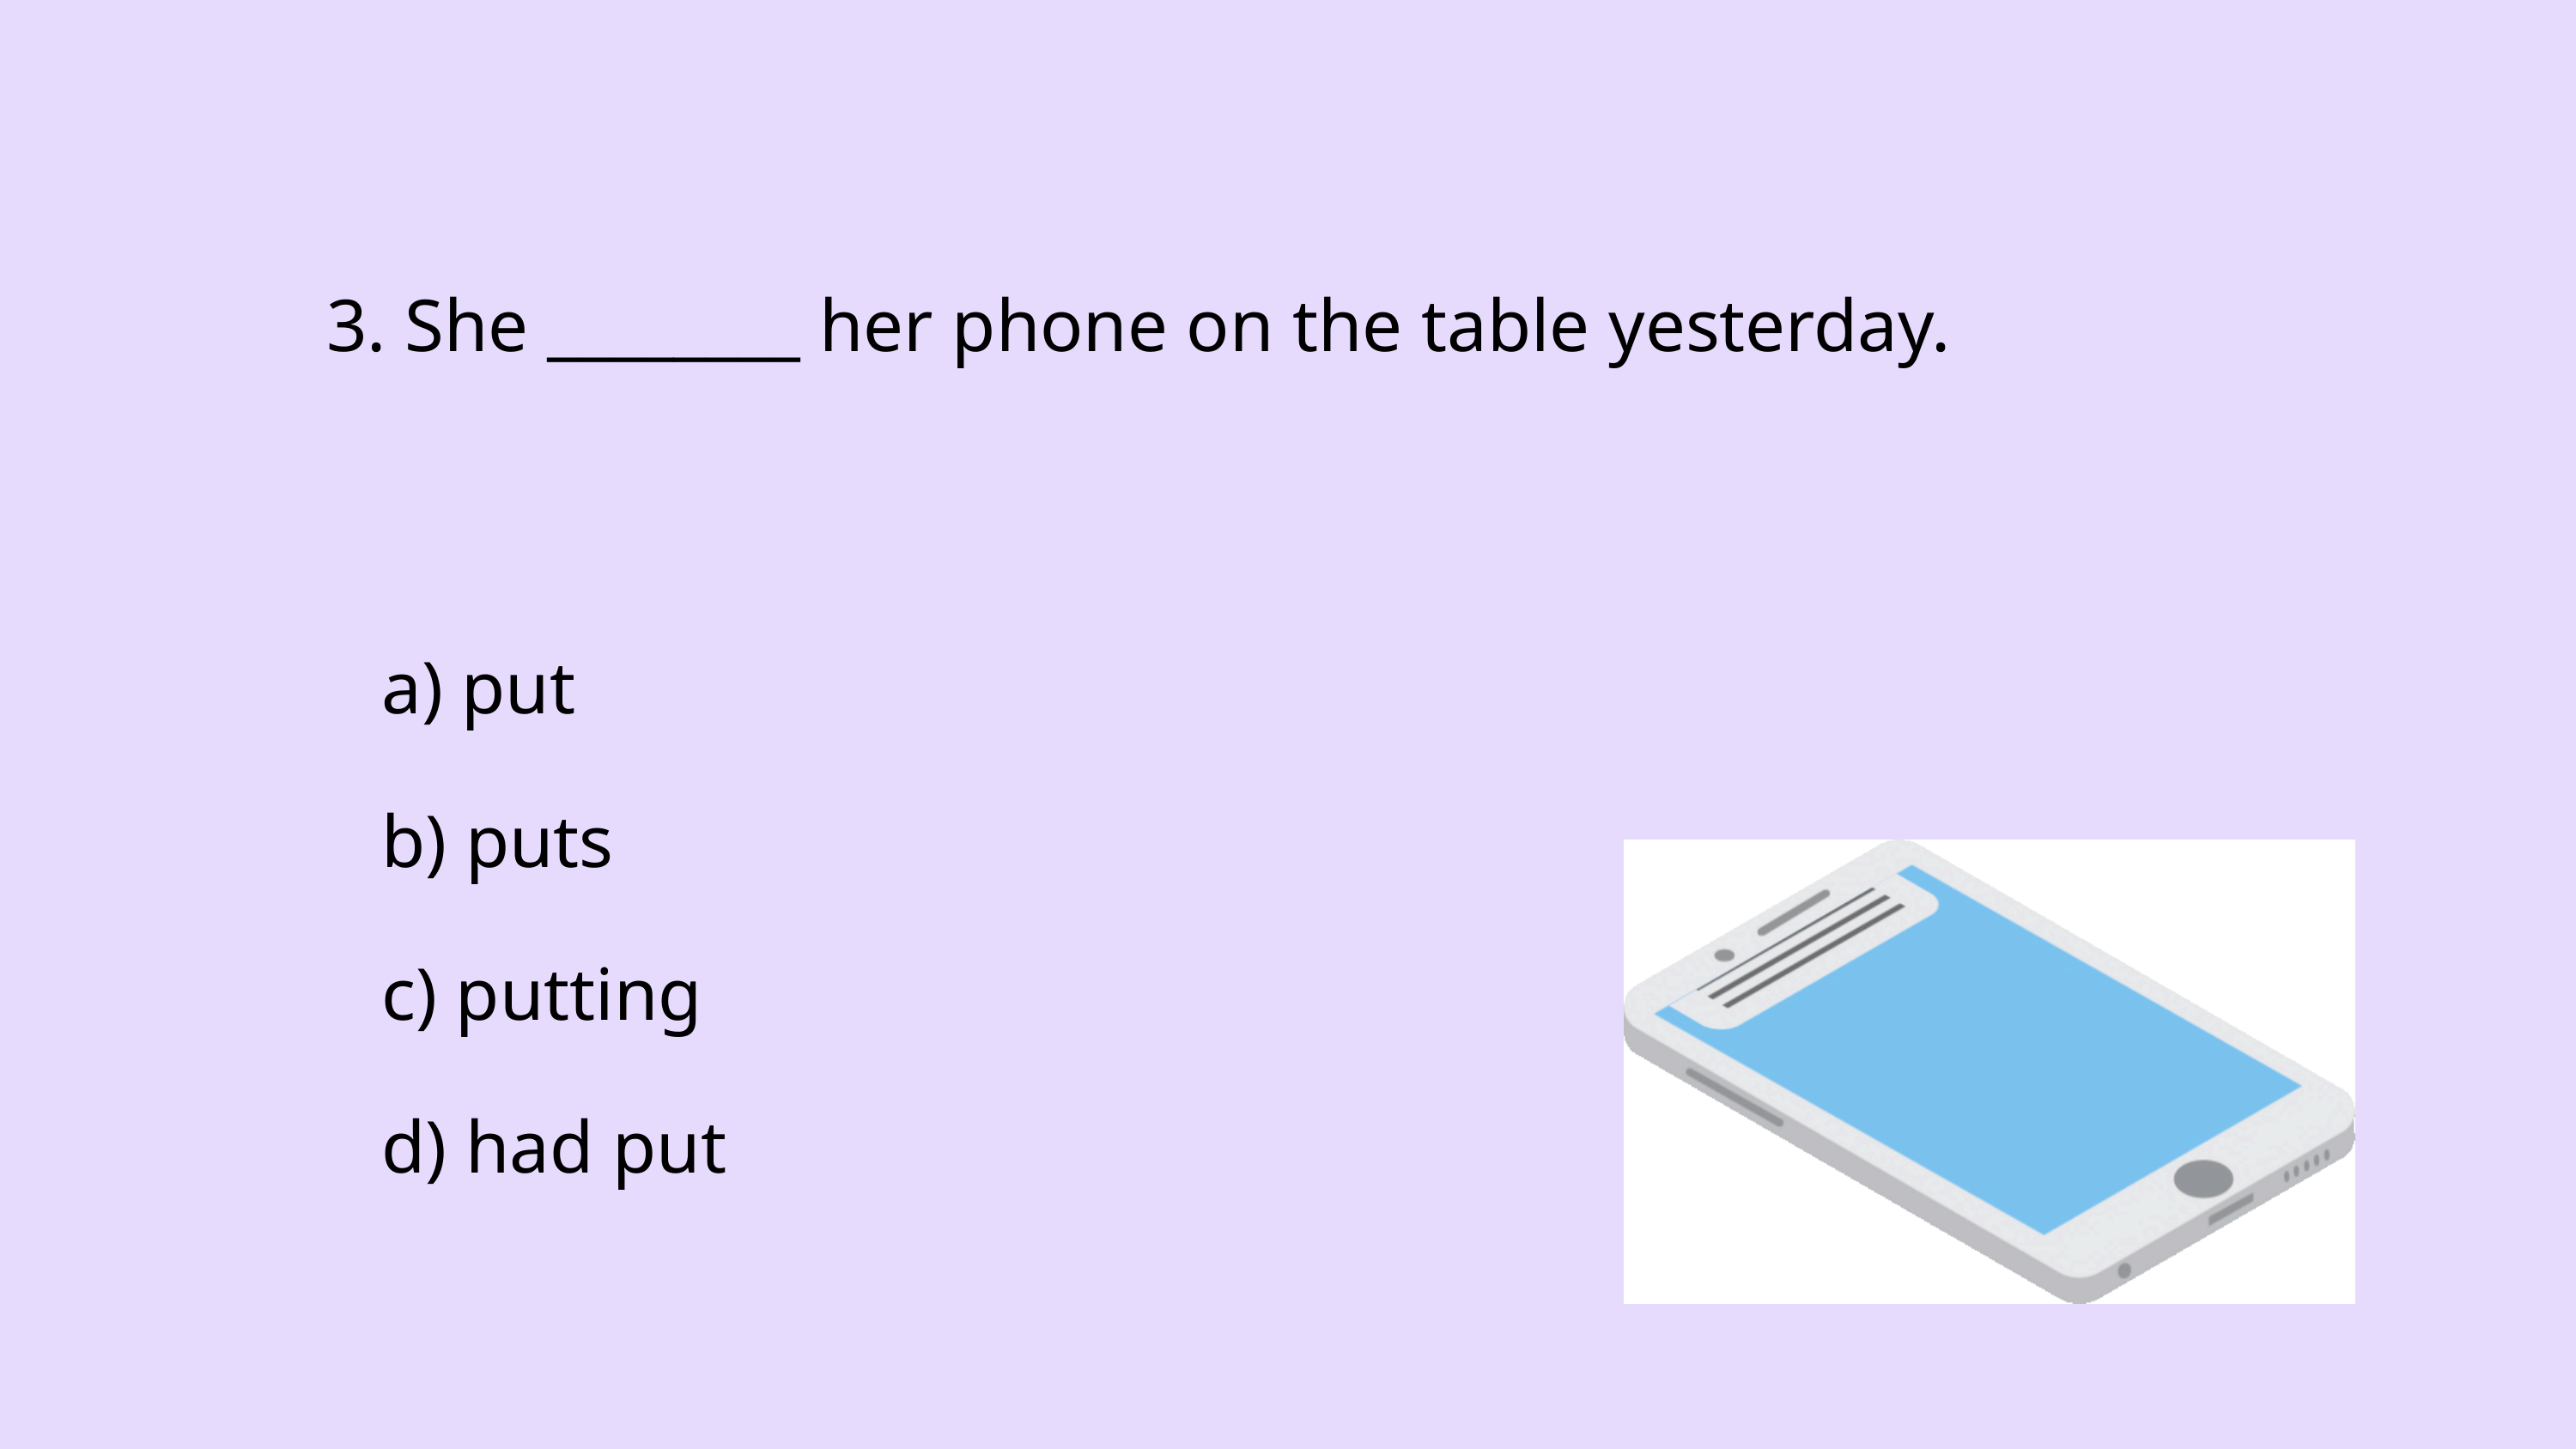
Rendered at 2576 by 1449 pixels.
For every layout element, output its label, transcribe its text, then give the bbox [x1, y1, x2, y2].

text_box 3. She ________ her phone on the table yesterday. [325, 289, 2087, 367]
picture [1624, 839, 2355, 1304]
text_box a) put b) puts c) putting d) had put [381, 652, 1329, 1188]
